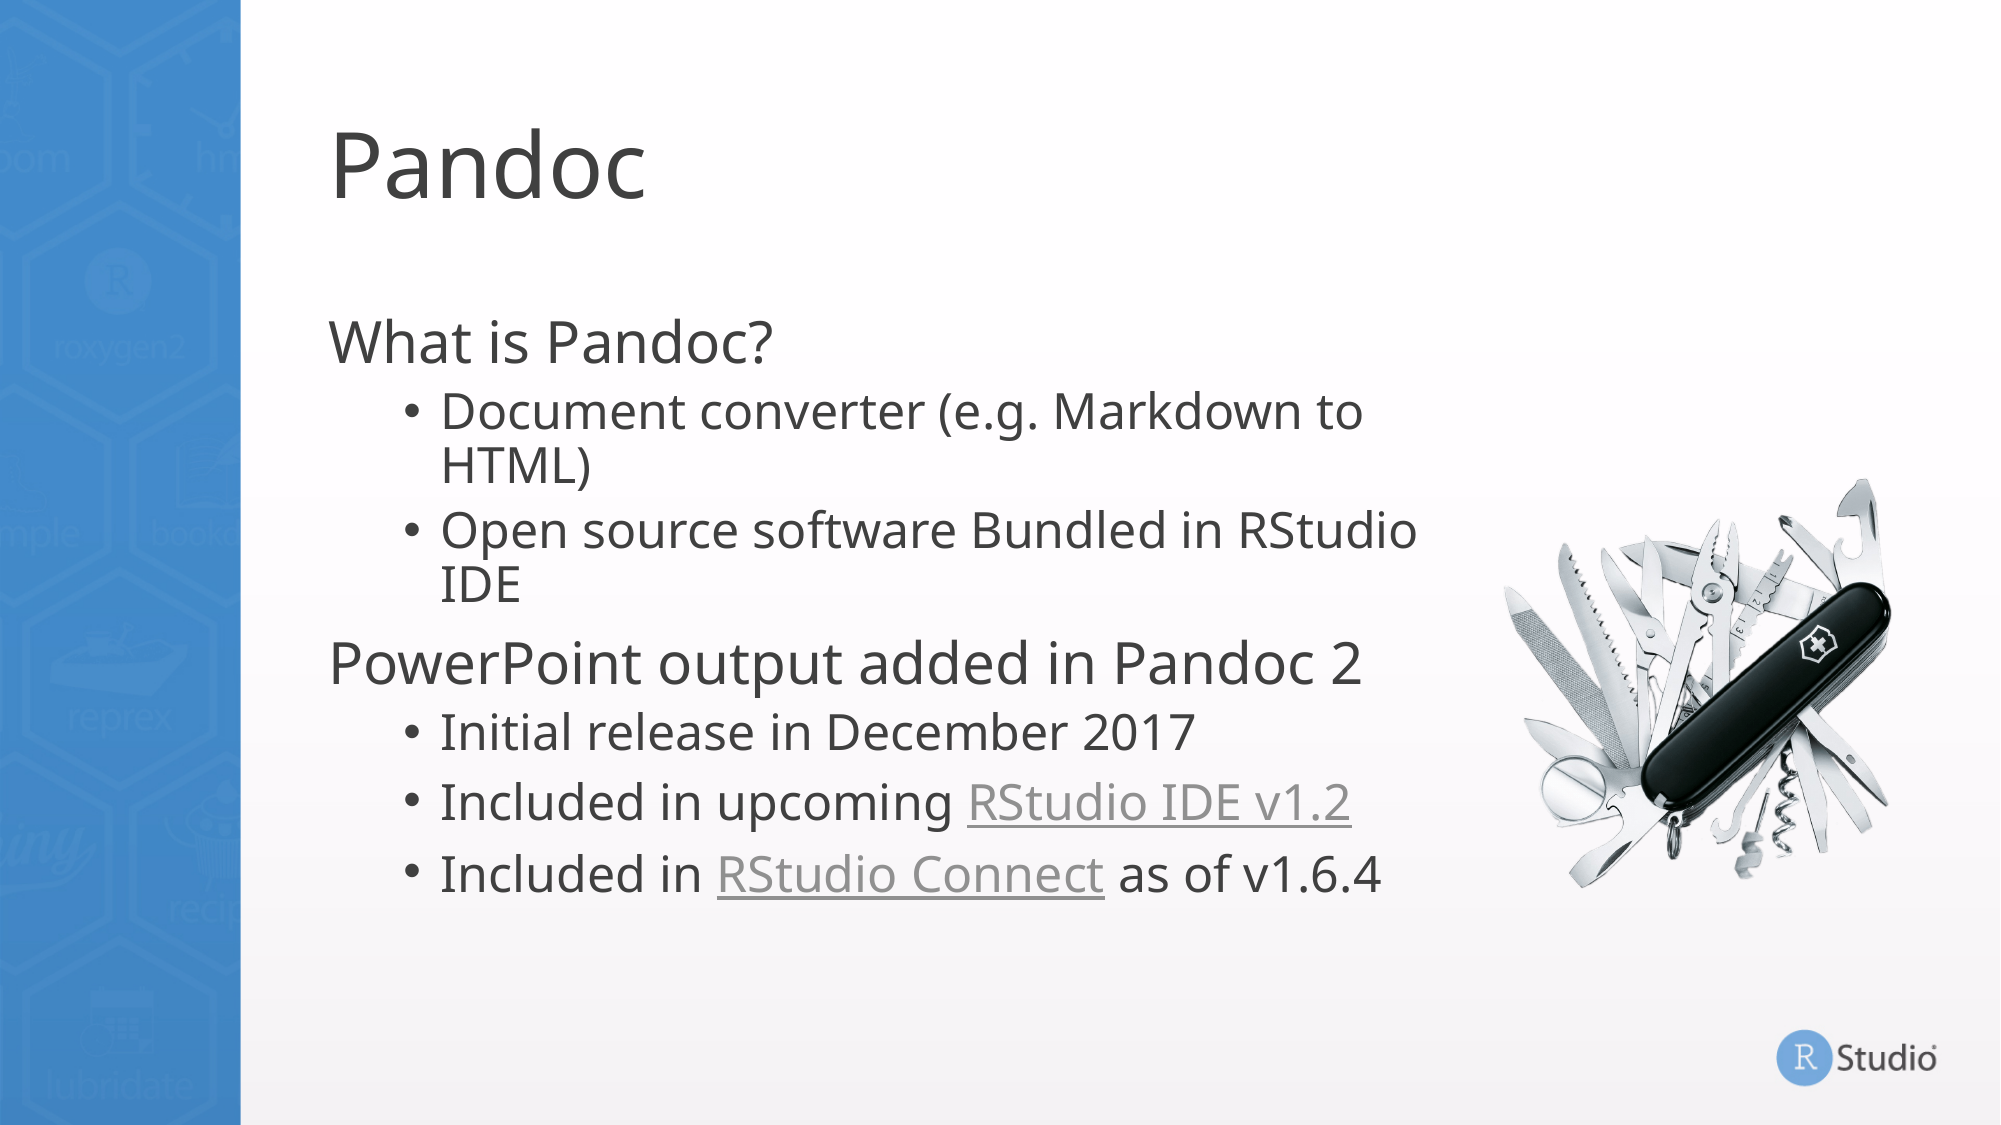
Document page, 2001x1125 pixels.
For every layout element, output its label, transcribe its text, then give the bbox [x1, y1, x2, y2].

picture [0, 0, 2000, 1125]
list What is Pandoc? Document converter (e.g. Markdown to HTML) Open source software Bundled in RStudio IDE PowerPoint output added in Pandoc 2 Initial release in December 2017 Included in upcoming RStudio IDE v1.2 Included in RStudio Connect as of v1.6.4 [313, 305, 1480, 1076]
title Pandoc [313, 59, 1948, 278]
